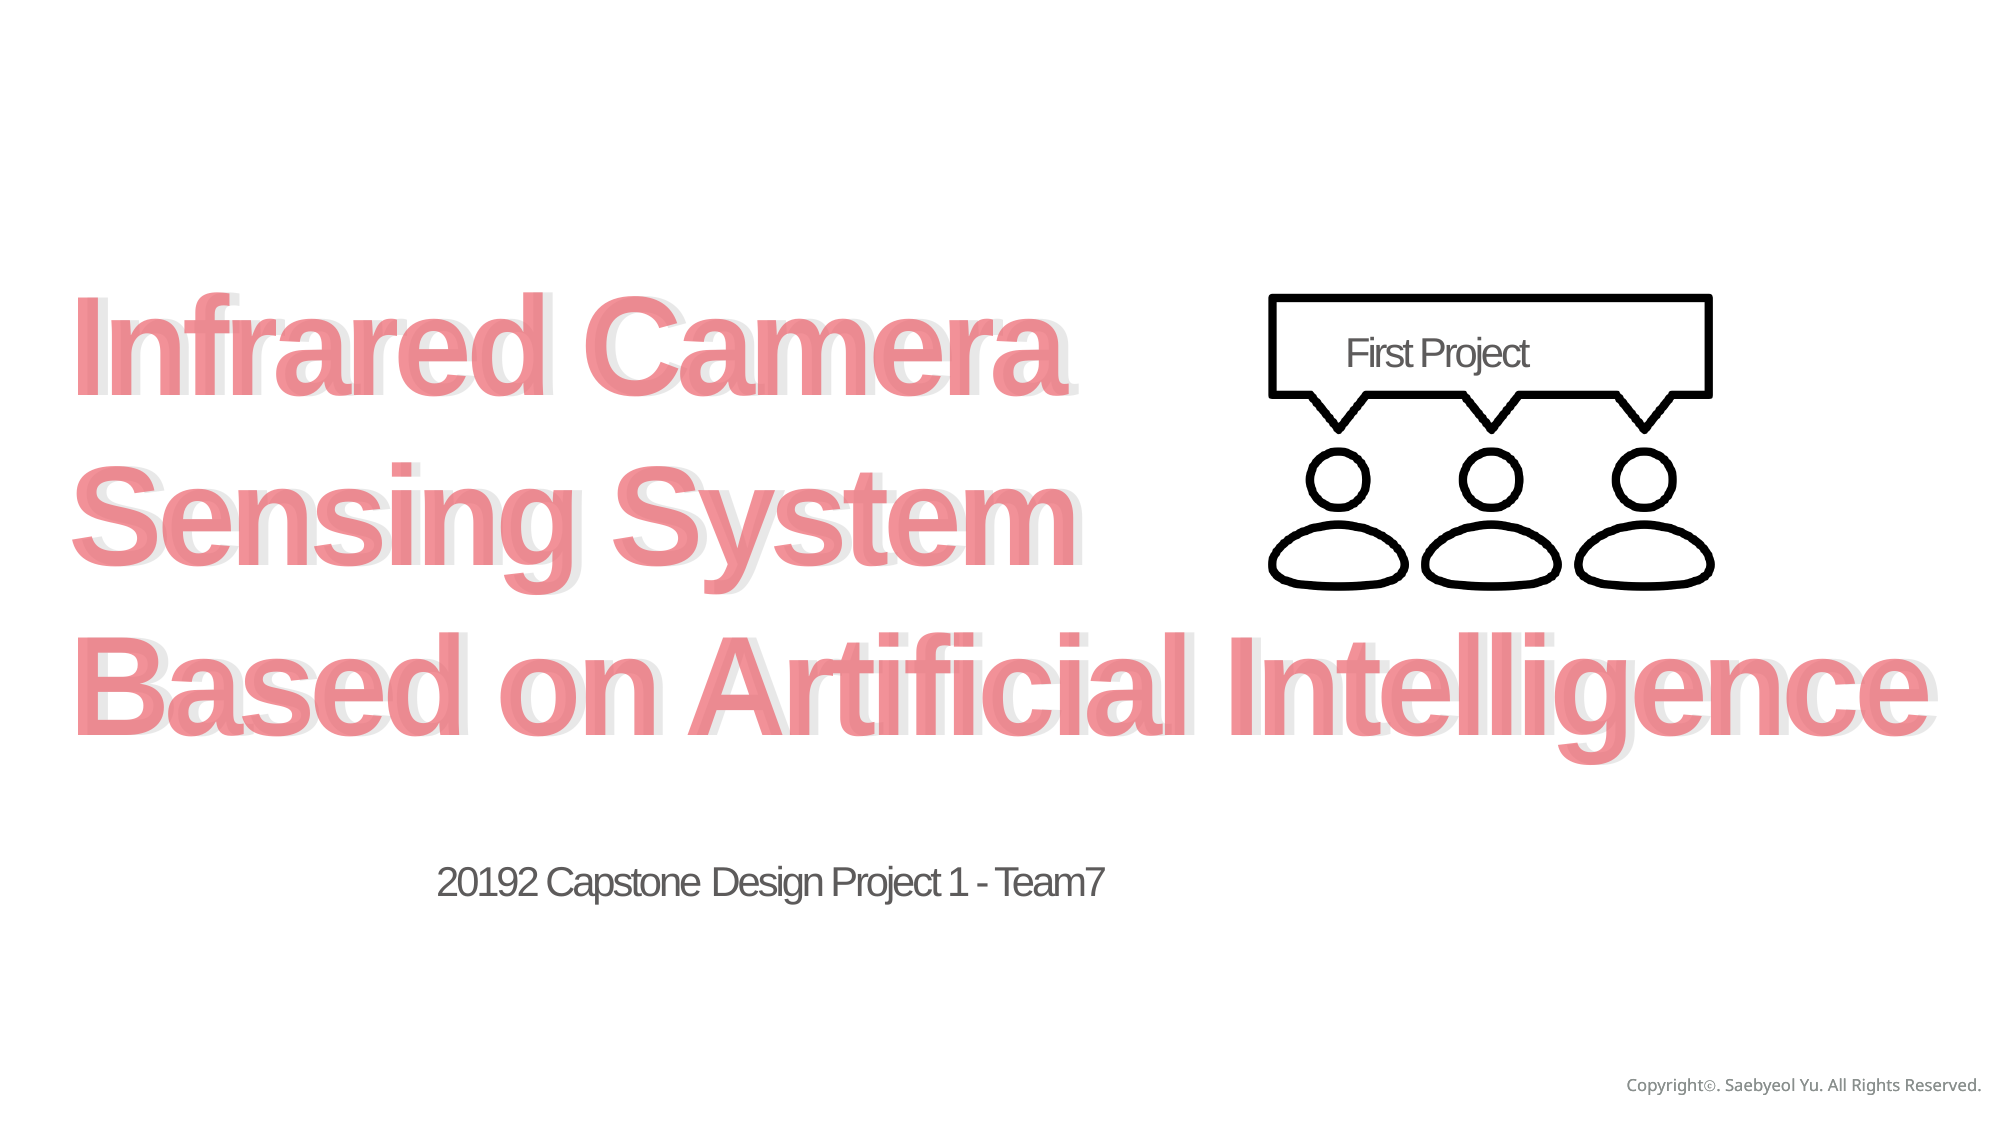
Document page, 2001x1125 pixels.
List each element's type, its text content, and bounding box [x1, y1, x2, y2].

text_box Copyrightⓒ. Saebyeol Yu. All Rights Reserved. [1611, 1067, 1998, 1102]
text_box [54, 246, 2000, 771]
text_box 20192 Capstone Design Project 1 - Team7 [421, 847, 1638, 913]
picture [1208, 205, 1769, 599]
